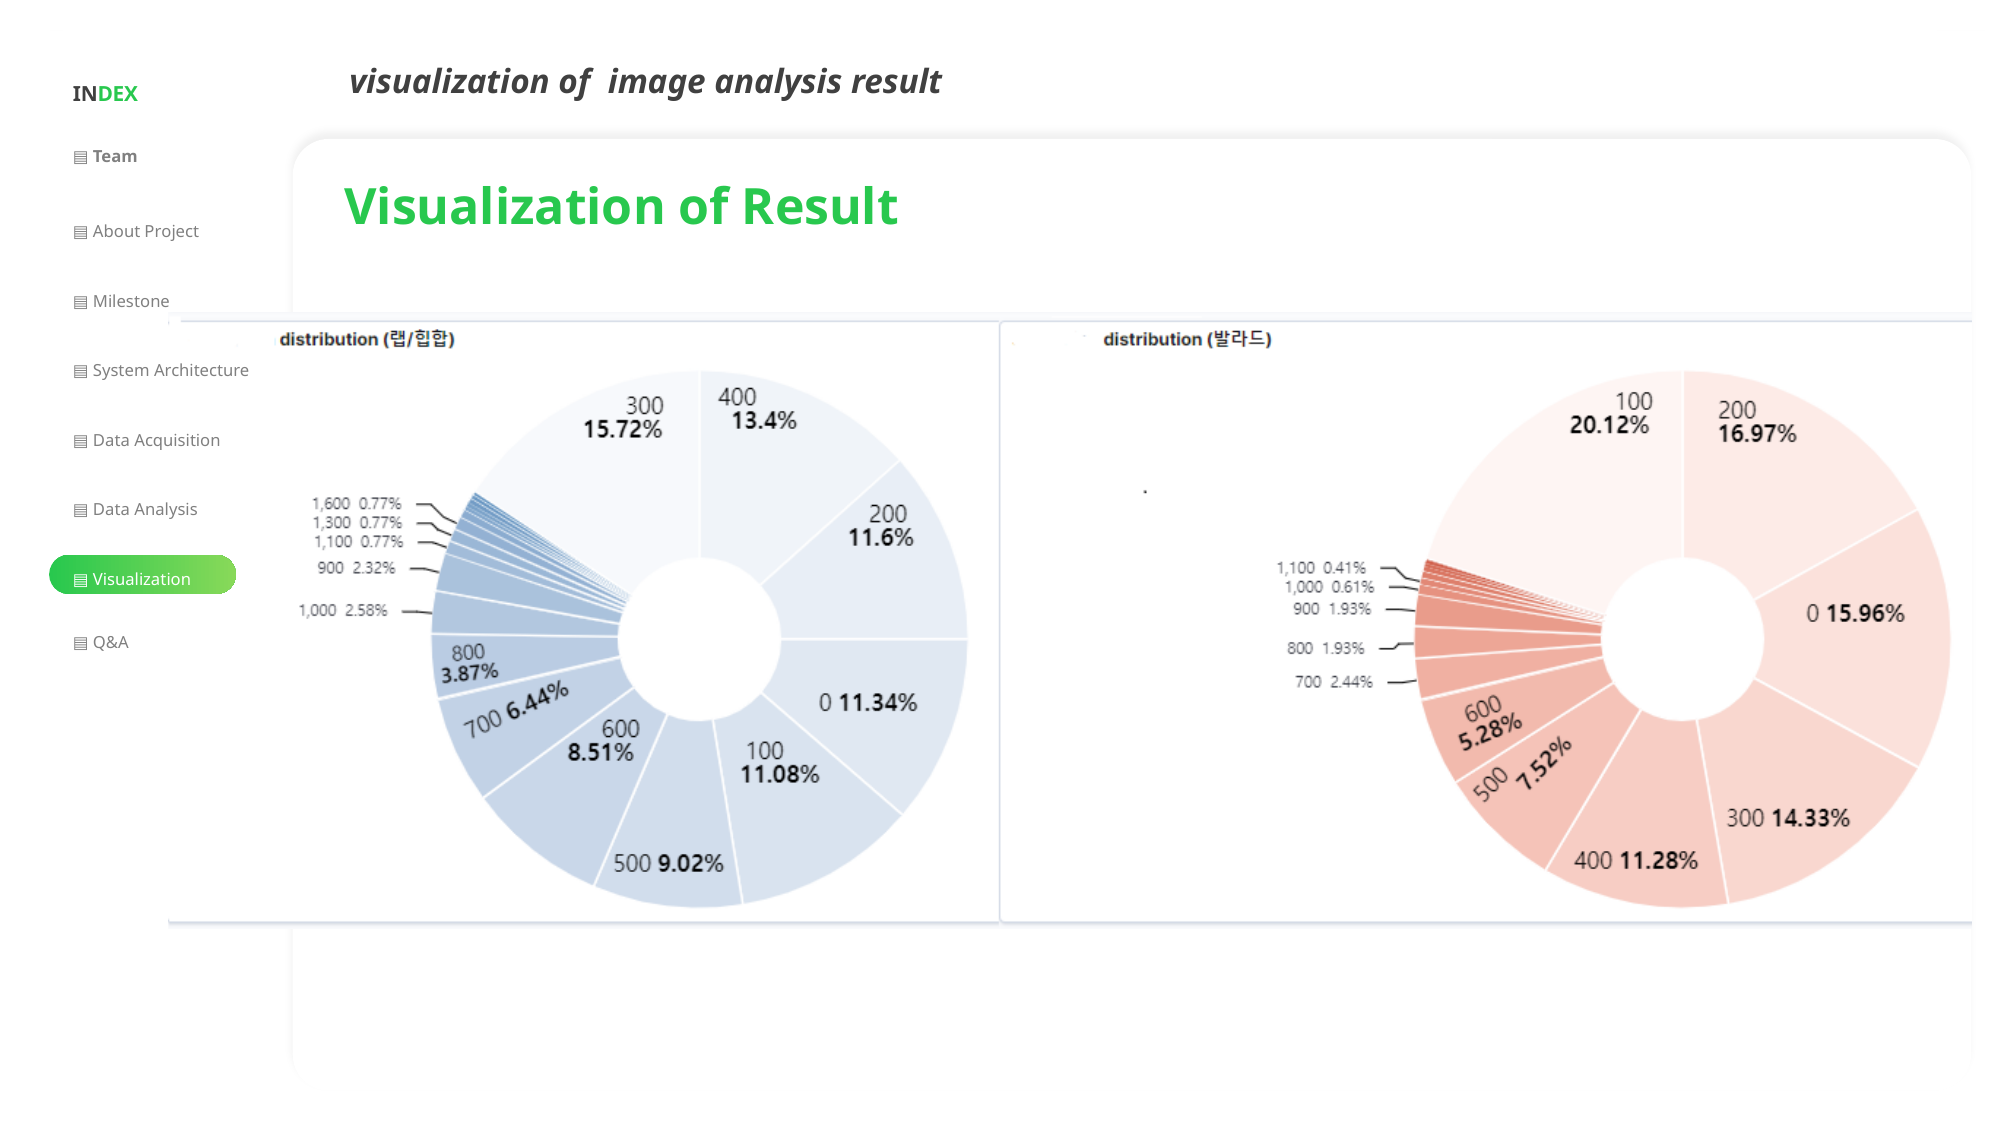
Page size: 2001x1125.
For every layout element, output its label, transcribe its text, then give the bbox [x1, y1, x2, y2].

table_cell ▤ Q&A [58, 608, 168, 677]
text_box [48, 556, 58, 592]
table_cell ▤ Data Analysis [58, 469, 168, 538]
table_cell ▤ Data Acquisition [58, 399, 168, 469]
table_cell ▤ Milestone [58, 260, 283, 330]
table_cell ▤ About Project [58, 191, 283, 260]
table_cell ▤ System Architecture [58, 330, 168, 399]
text_box visualization of image analysis result [334, 53, 959, 108]
text_box [291, 137, 1973, 1092]
text_box [27, 28, 1973, 1097]
table_cell ▤ Team [58, 121, 283, 191]
table_cell ▤ Visualization [58, 538, 168, 608]
text_box Visualization of Result [329, 137, 1697, 243]
picture [168, 312, 1972, 929]
table_header INDEX [58, 52, 283, 121]
